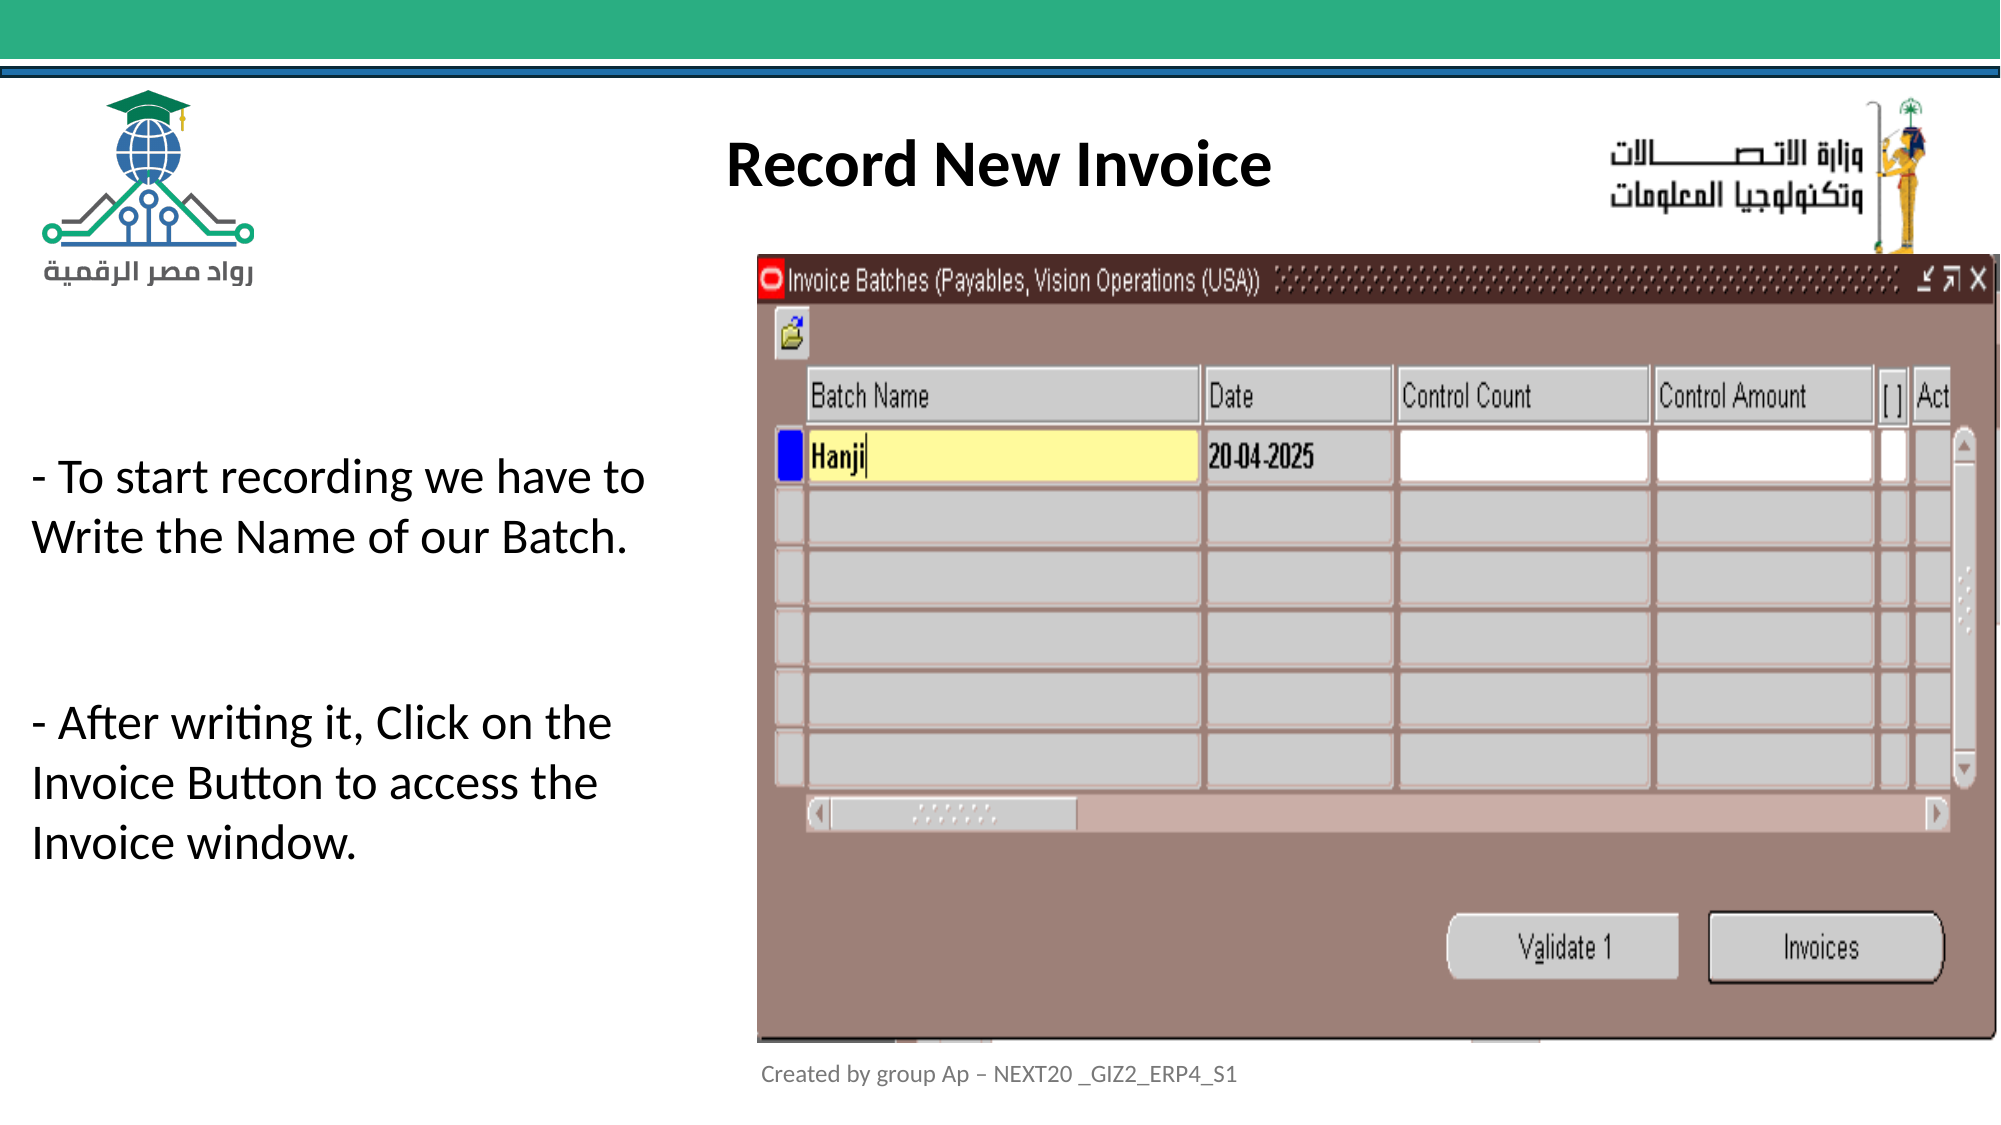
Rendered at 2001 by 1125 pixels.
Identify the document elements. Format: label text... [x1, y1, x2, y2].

picture [757, 84, 2000, 1044]
text_box - To start recording we have to Write the Name of our Batch. [16, 436, 727, 571]
text_box - After writing it, Click on the Invoice Button to access the Invoice window. [16, 682, 757, 877]
text_box Record New Invoice [498, 111, 1502, 207]
footer Created by group Ap – NEXT20 _GIZ2_ERP4_S1 [662, 1042, 1338, 1103]
picture [42, 90, 254, 286]
